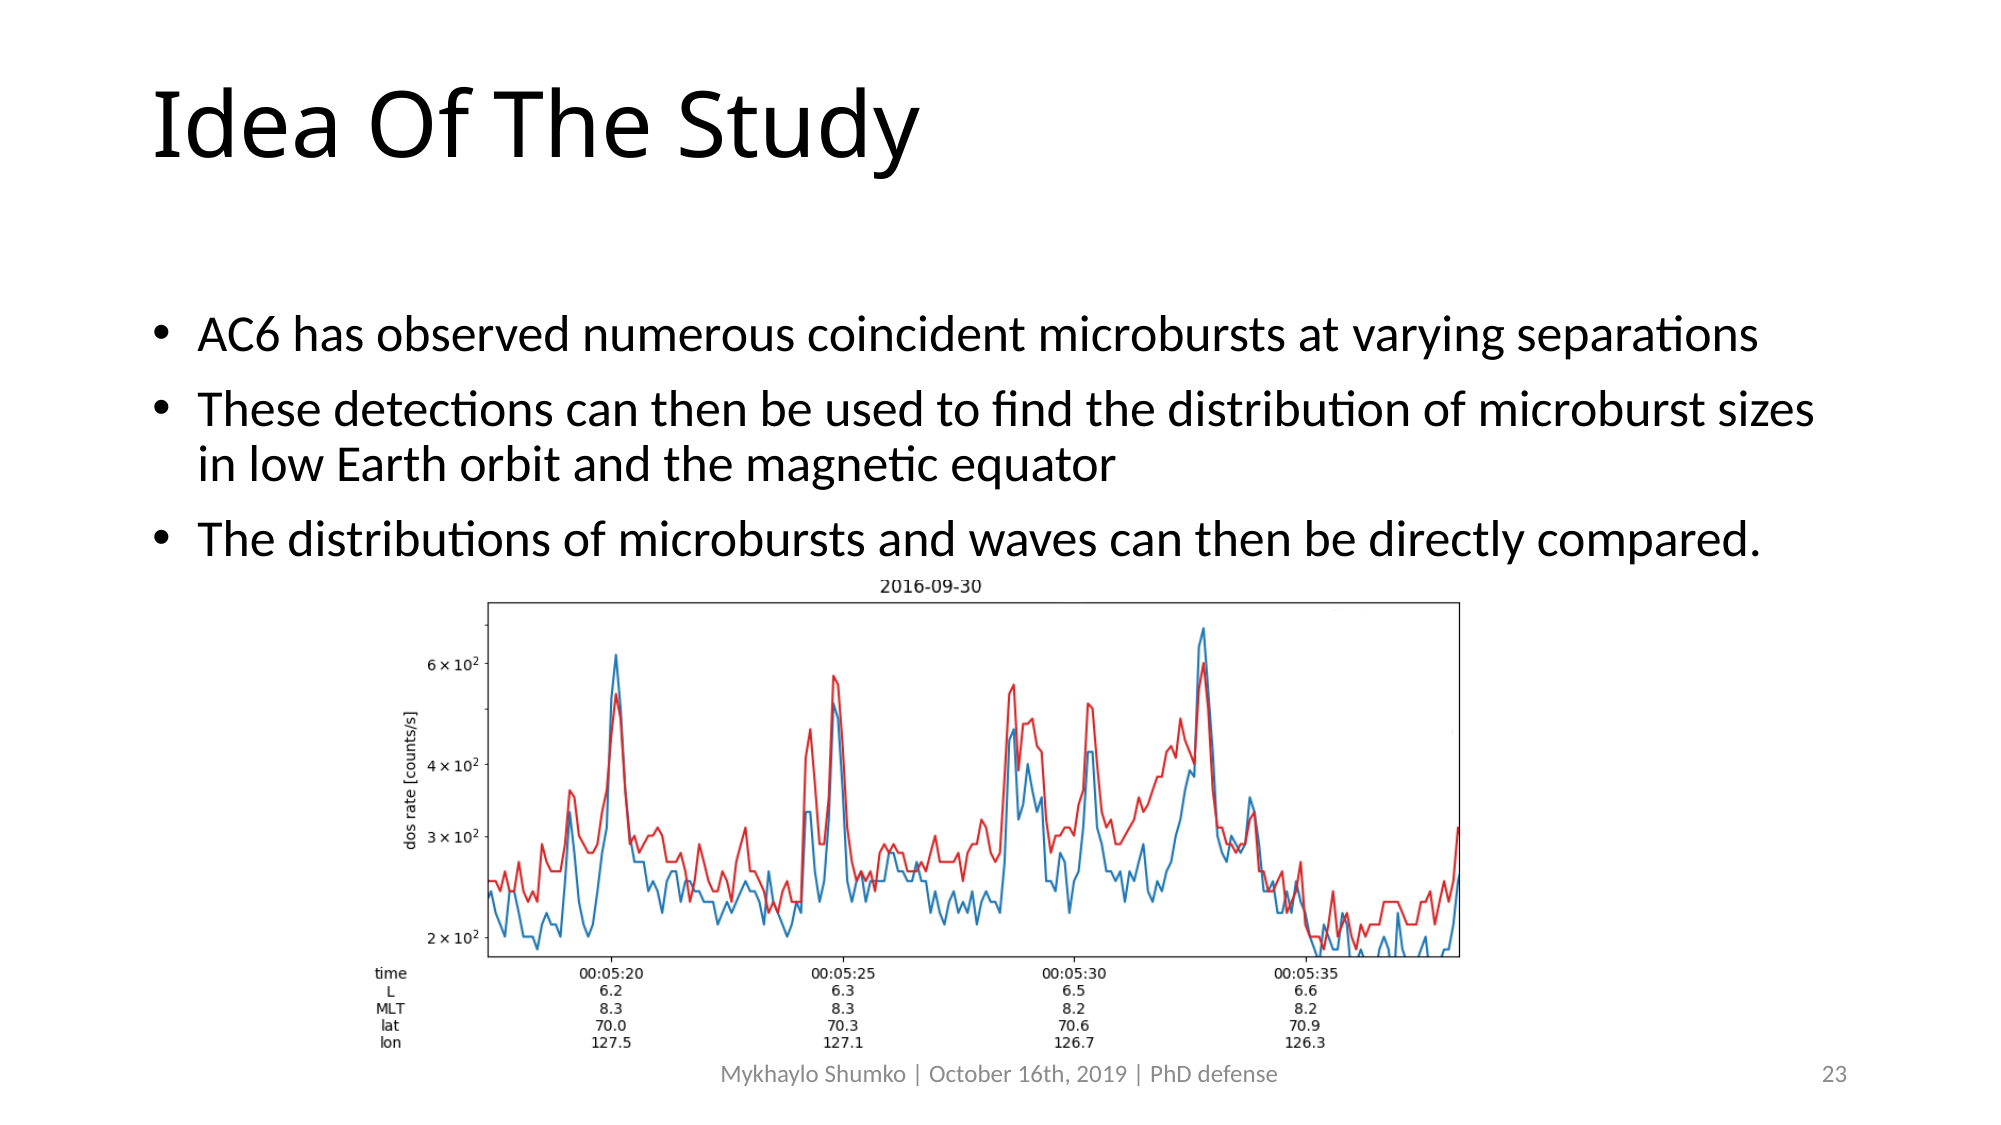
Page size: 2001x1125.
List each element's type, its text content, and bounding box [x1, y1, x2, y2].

footer Mykhaylo Shumko | October 16th, 2019 | PhD defense [662, 1052, 1338, 1103]
picture [361, 580, 1476, 1052]
list AC6 has observed numerous coincident microbursts at varying separations These detections can then be used to find the distribution of microburst sizes in low Earth orbit and the magnetic equator The distributions of microbursts and waves can then be directly compared. [137, 299, 1863, 581]
slide_number 23 [1412, 1042, 1863, 1103]
title Idea Of The Study [137, 59, 1863, 196]
